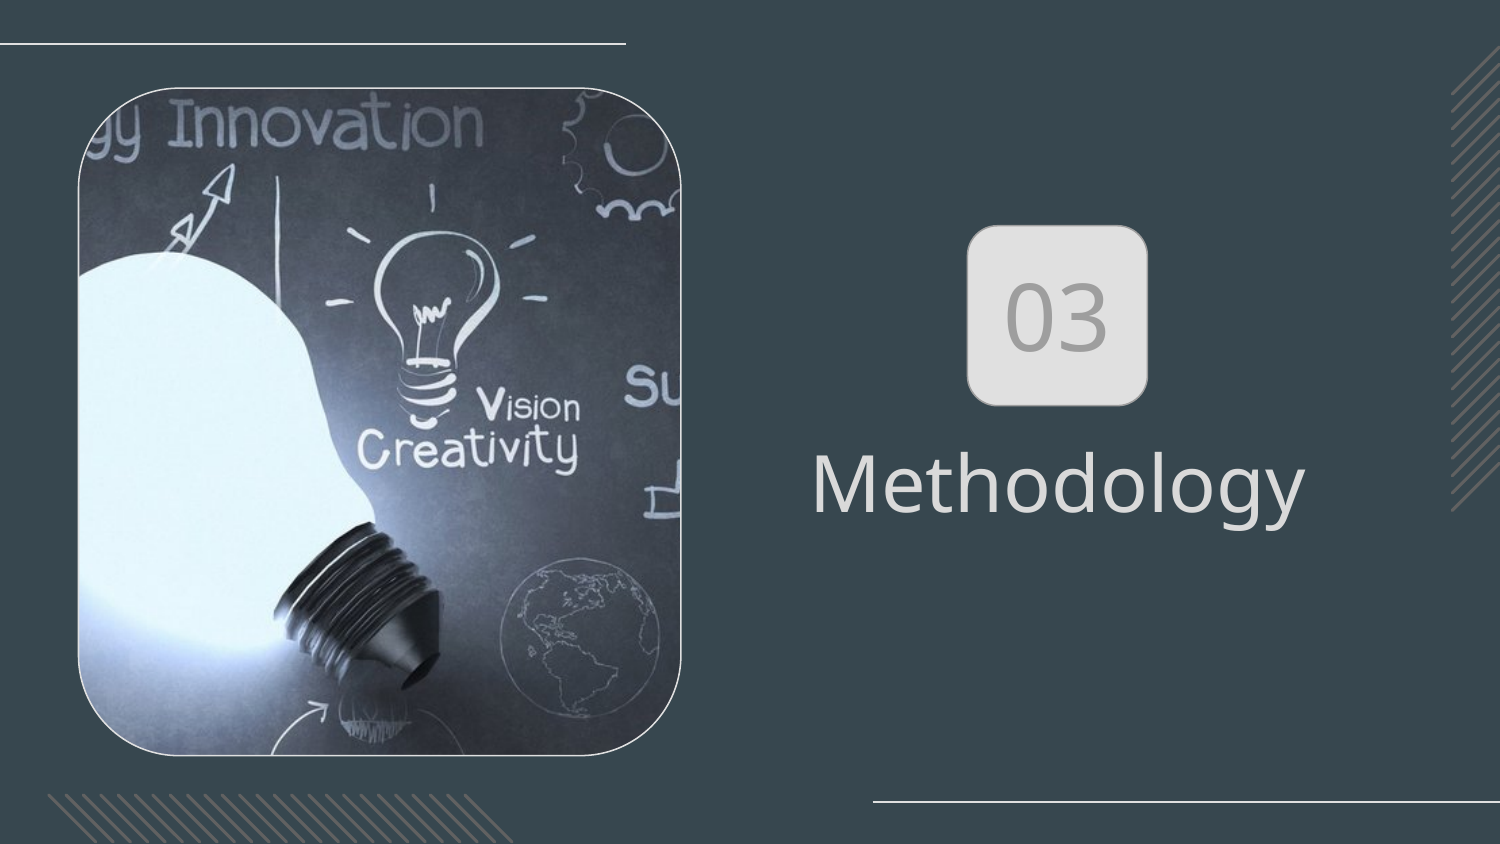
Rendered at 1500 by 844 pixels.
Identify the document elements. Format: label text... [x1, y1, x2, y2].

title 03 [965, 246, 1150, 385]
title Methodology [734, 418, 1381, 618]
text_box [968, 385, 1146, 406]
text_box [969, 225, 1146, 246]
picture [78, 87, 682, 756]
